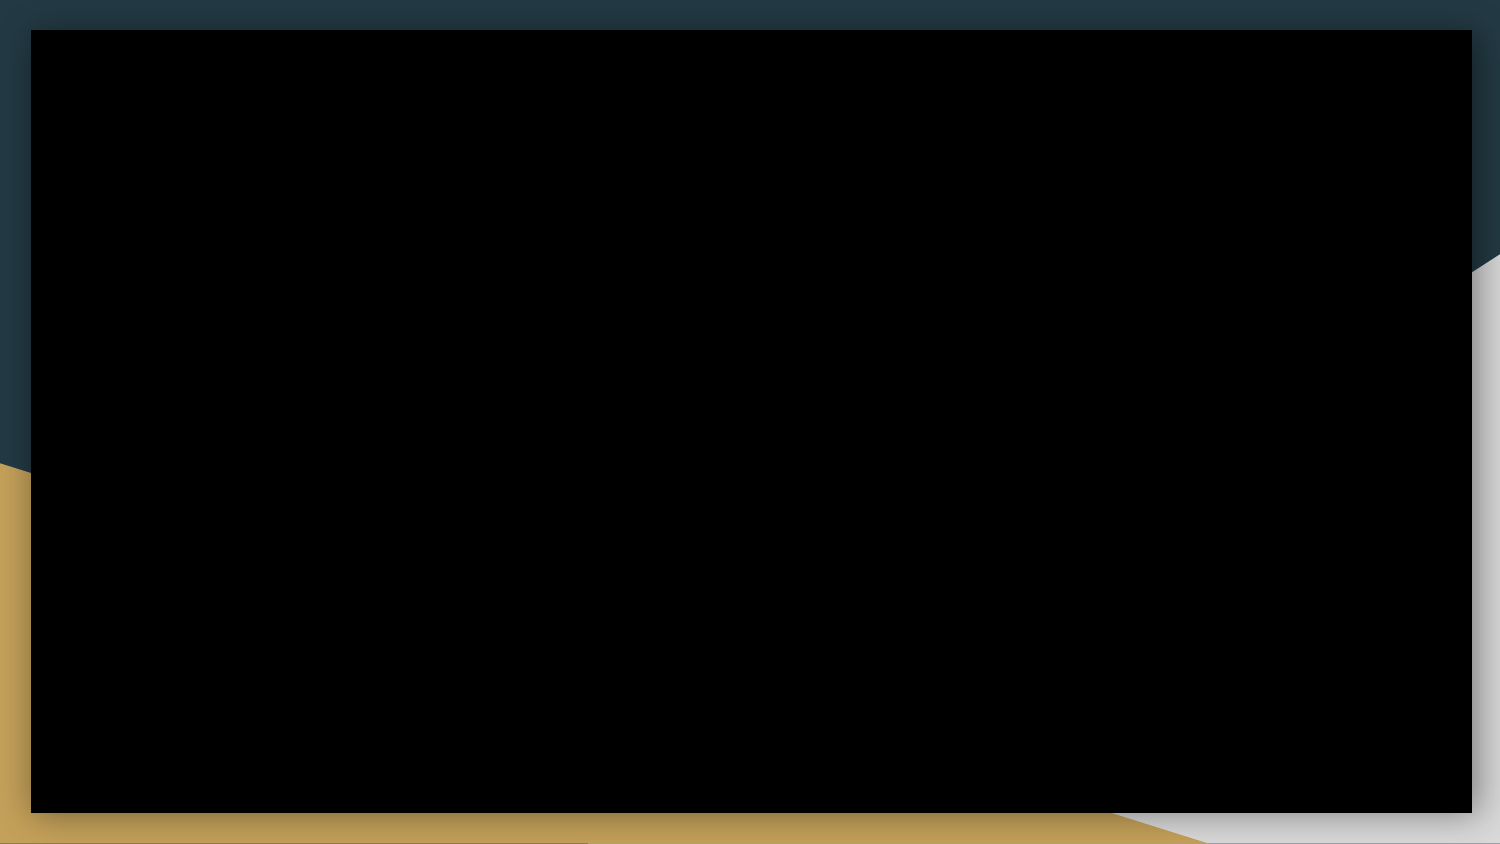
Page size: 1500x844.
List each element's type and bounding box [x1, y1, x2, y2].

picture [31, 30, 1473, 813]
